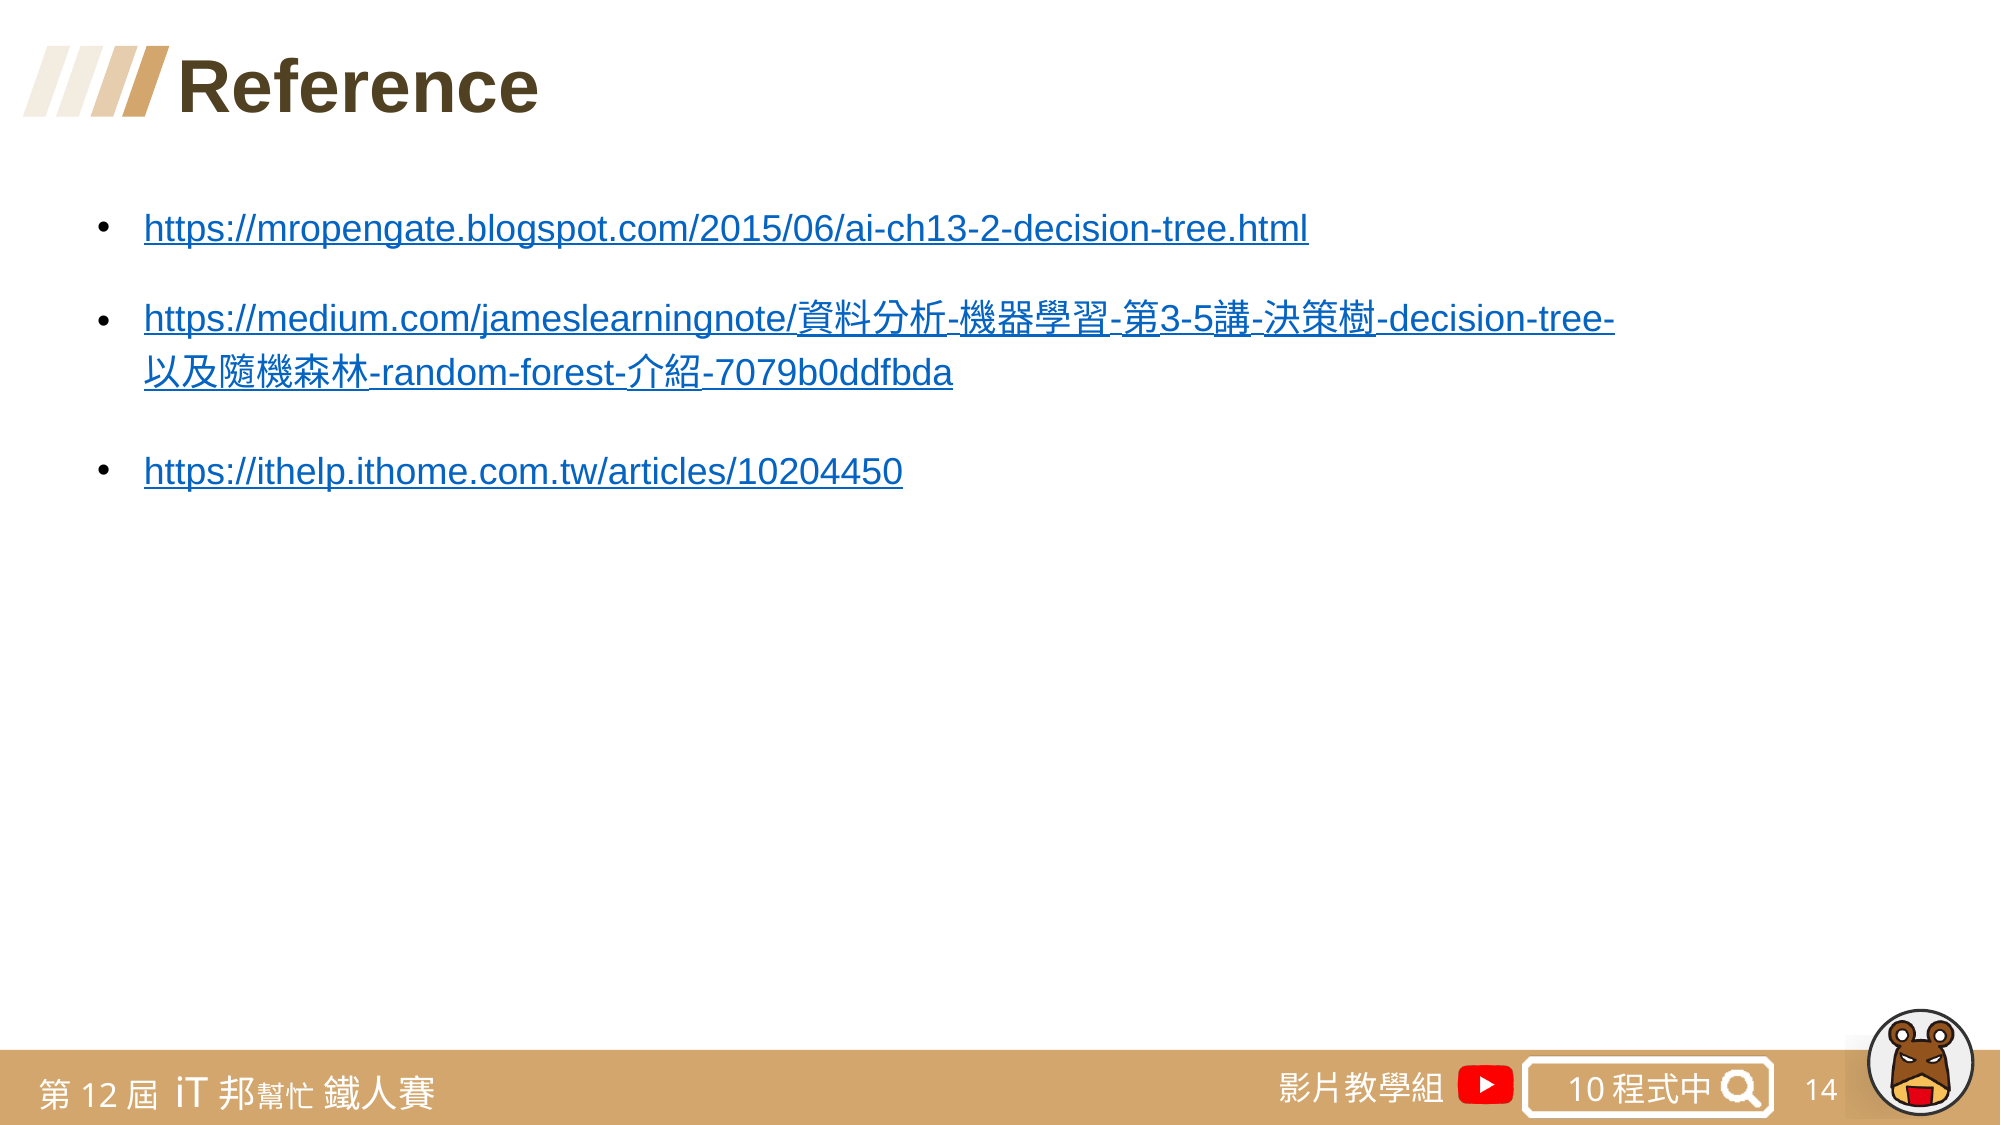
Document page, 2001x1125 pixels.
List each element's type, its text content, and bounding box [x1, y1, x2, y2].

picture [1871, 1012, 1971, 1112]
list Reference [162, 40, 1691, 138]
text_box https://mropengate.blogspot.com/2015/06/ai-ch13-2-decision-tree.html https://medium.com/jameslearningnote/資料分析-機器學習-第3-5講-決策樹-decision-tree-以及隨機森林-random-forest-介紹-7079b0ddfbda https://ithelp.ithome.com.tw/articles/10204450 [82, 196, 1675, 500]
picture [1410, 962, 1774, 1125]
